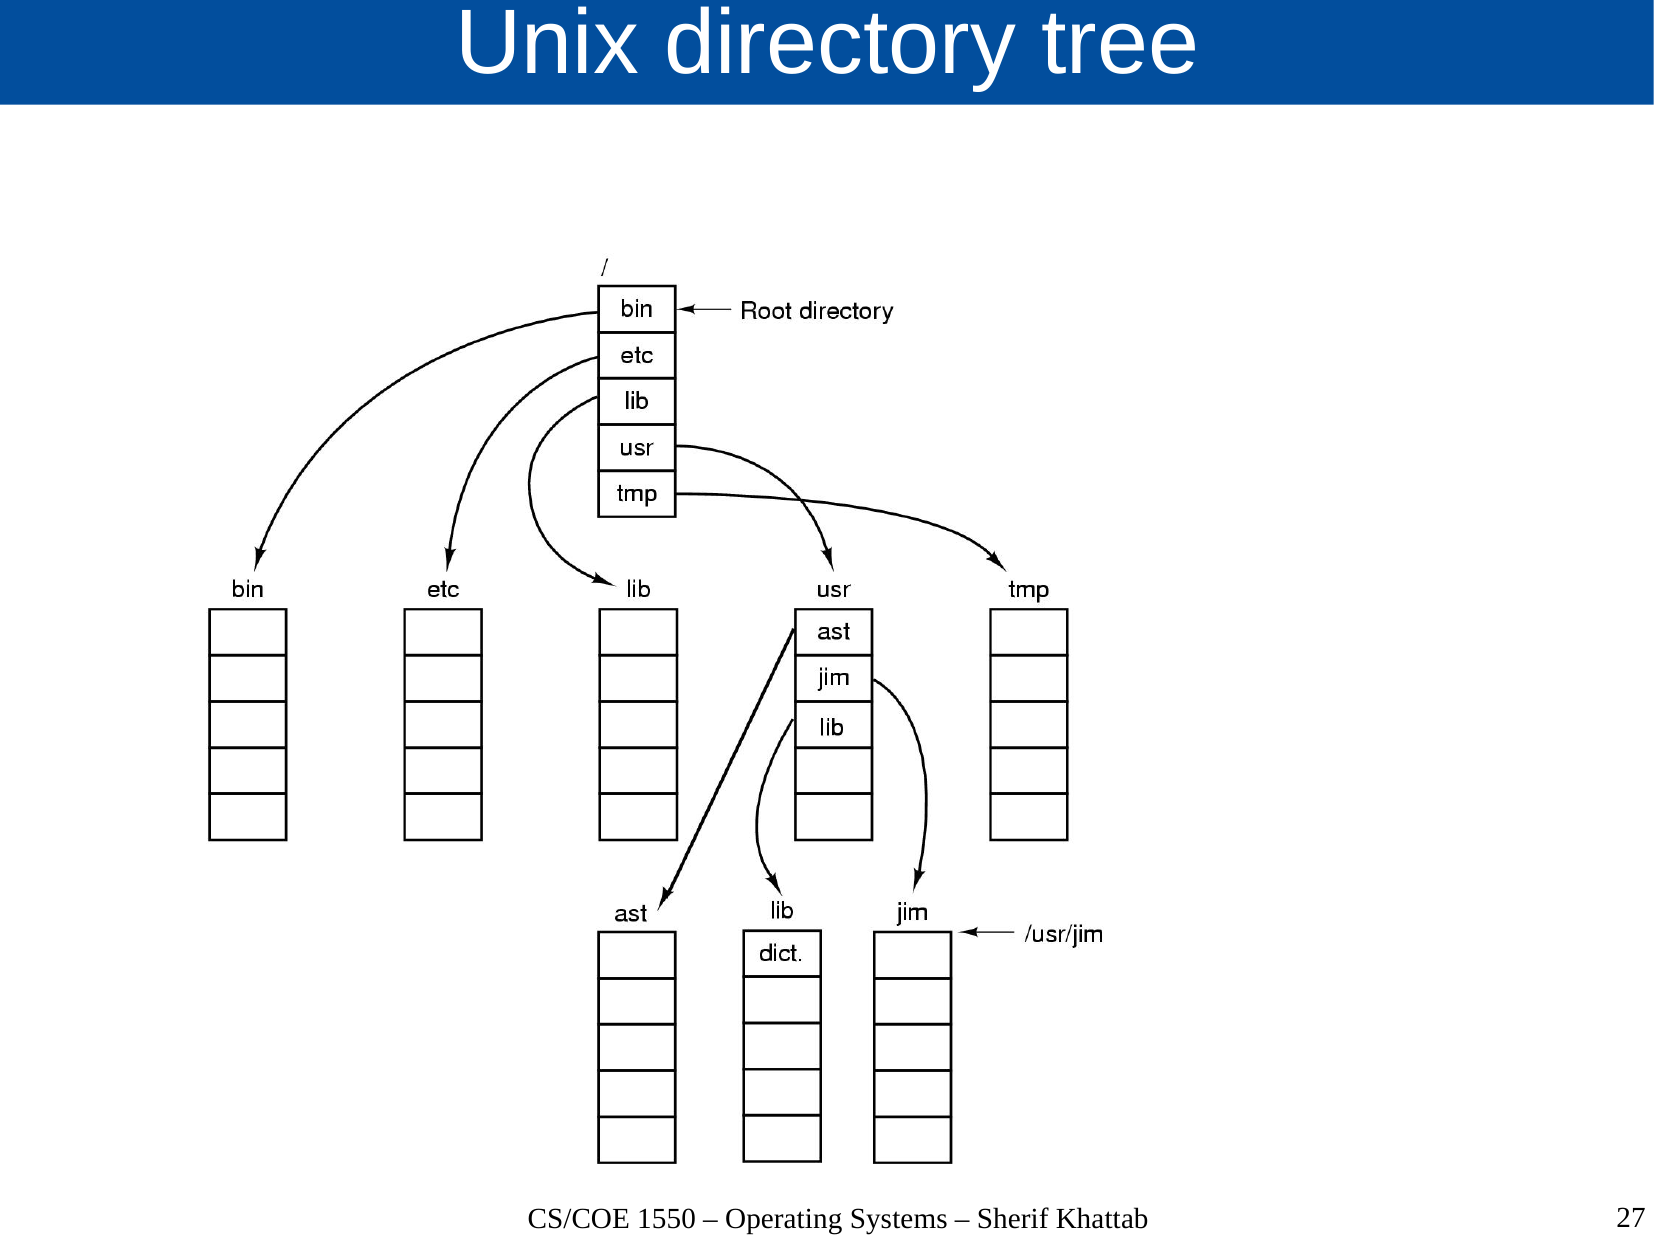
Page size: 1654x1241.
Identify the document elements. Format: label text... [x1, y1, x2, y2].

picture [206, 247, 1144, 1164]
footer CS/COE 1550 – Operating Systems – Sherif Khattab [460, 1201, 1217, 1241]
slide_number 27 [1265, 1200, 1647, 1241]
title Unix directory tree [0, 0, 1654, 105]
